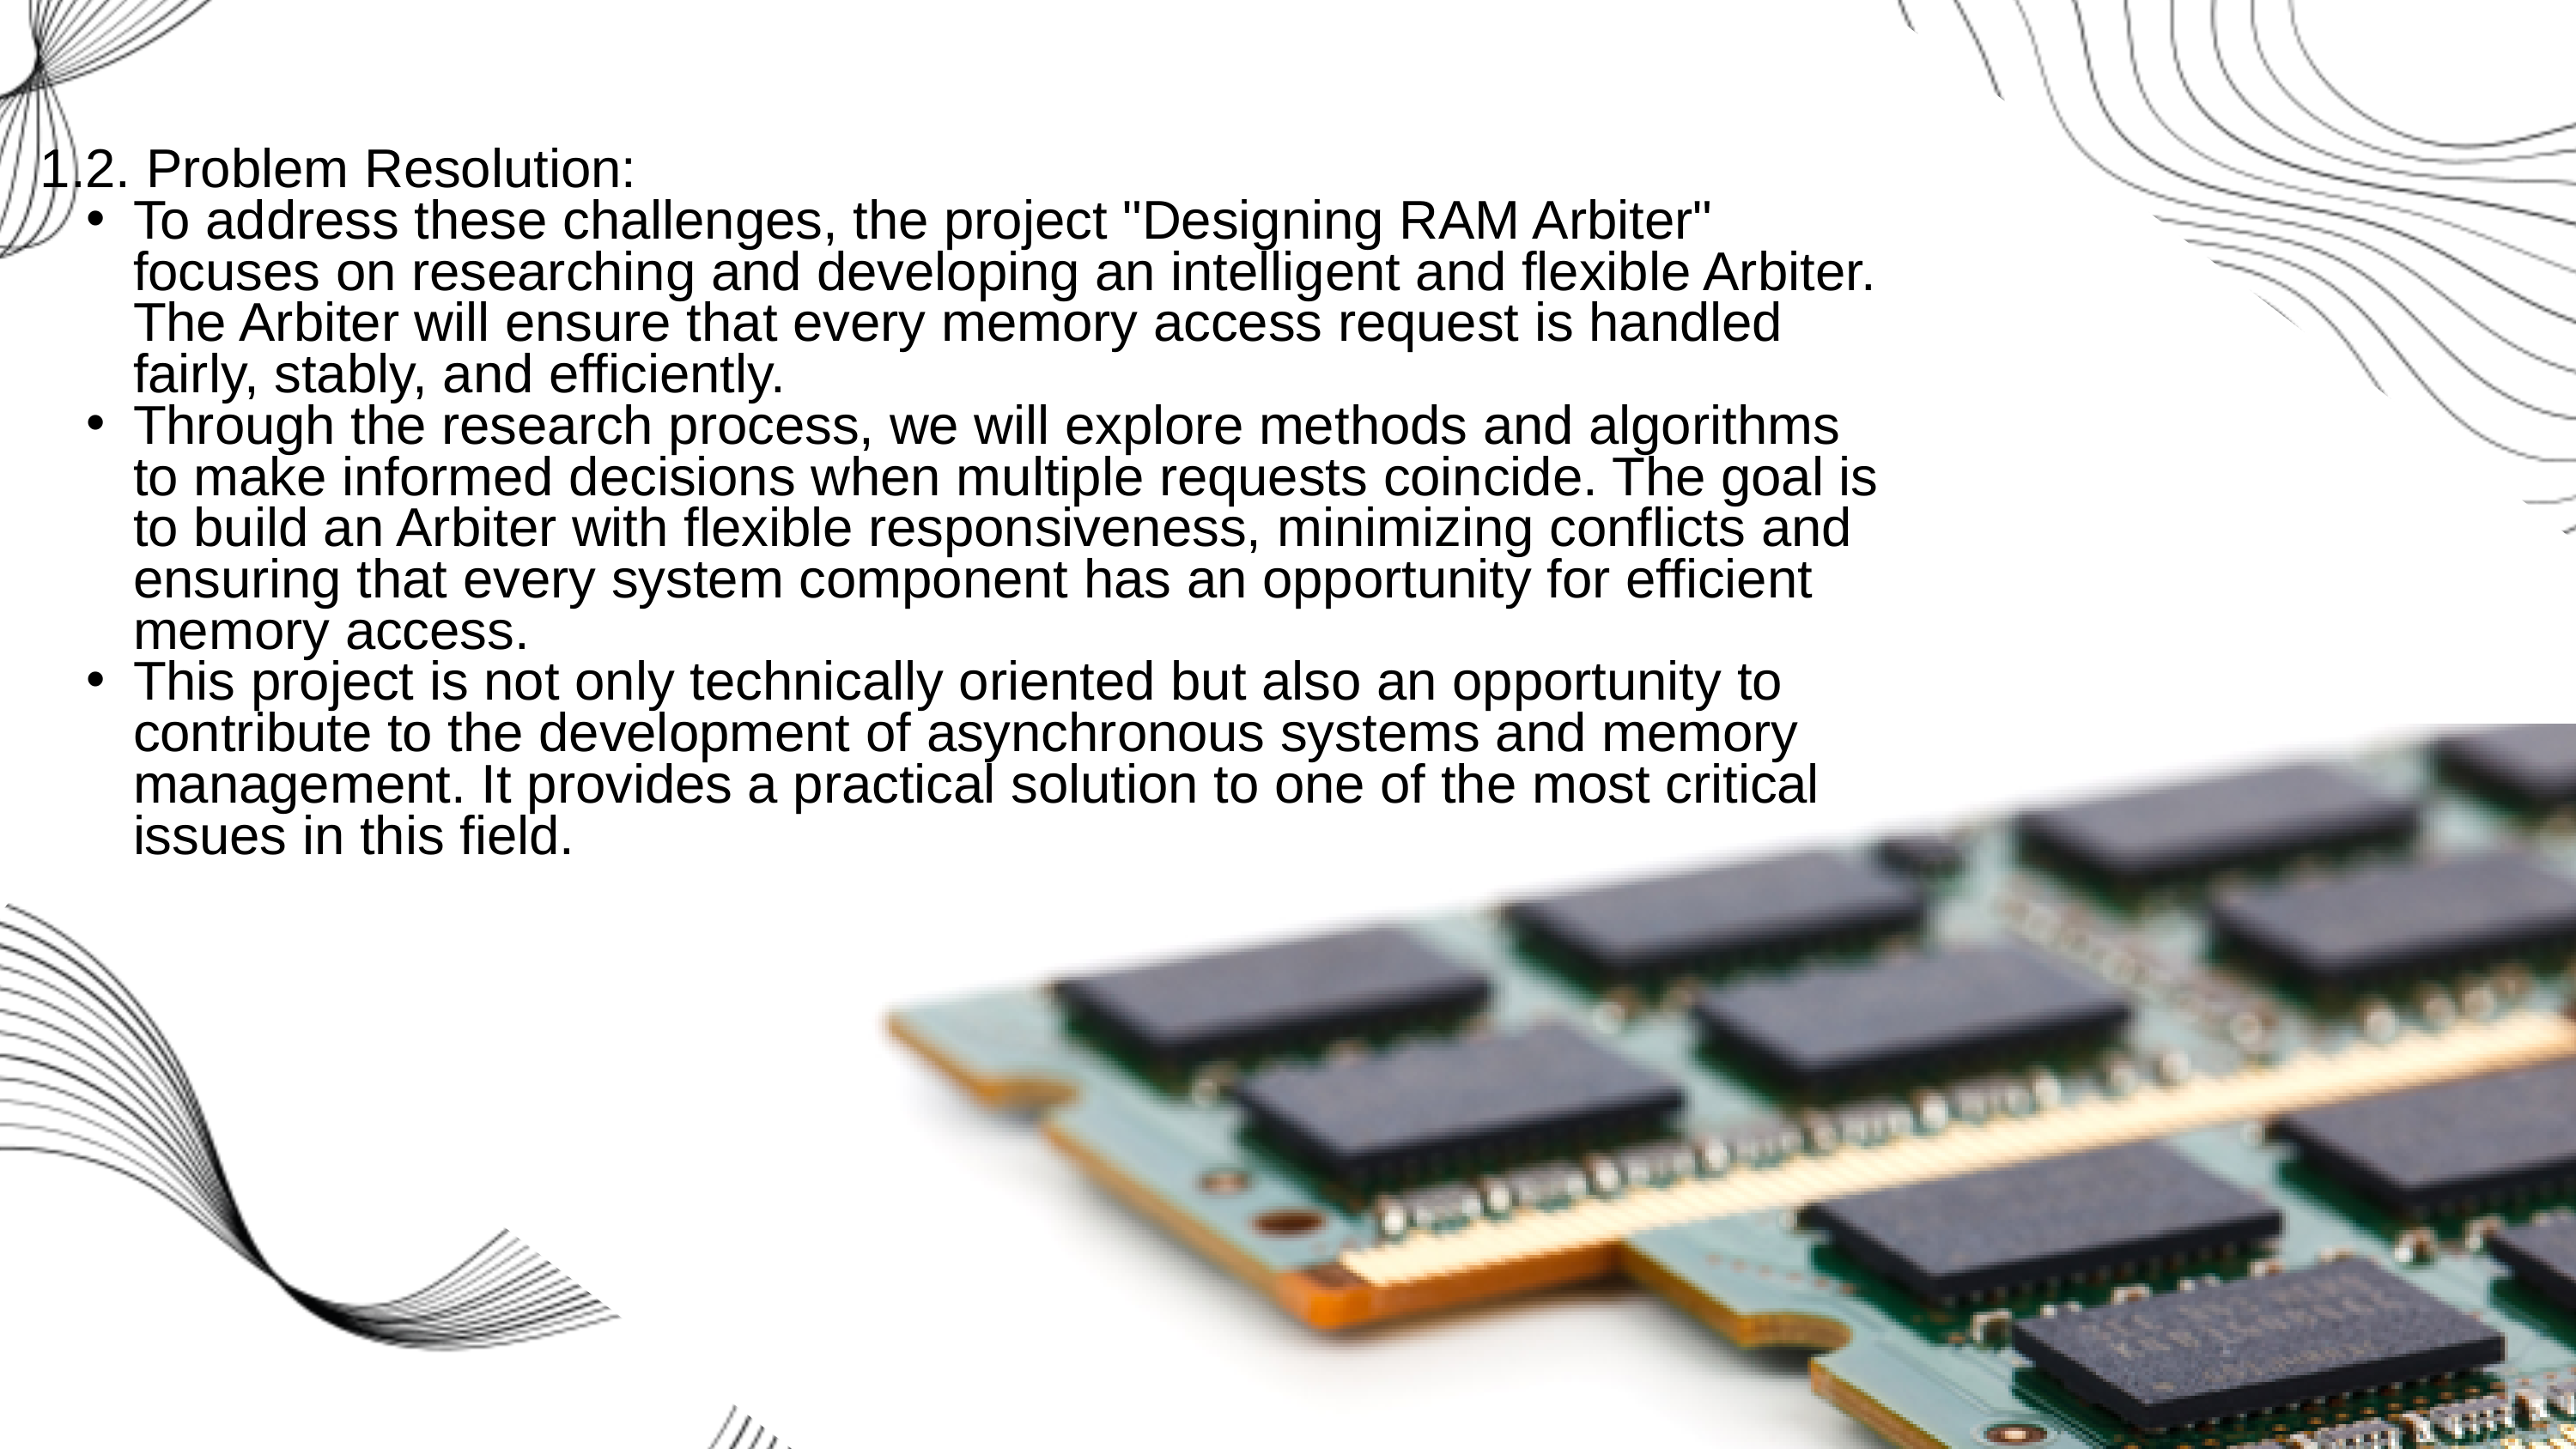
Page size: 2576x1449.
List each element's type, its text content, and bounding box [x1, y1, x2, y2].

text_box [1874, 0, 2576, 543]
text_box [0, 866, 793, 1449]
text_box [0, 0, 341, 567]
text_box 1.2. Problem Resolution: To address these challenges, the project "Designing RAM Arbiter" focuses on researching and developing an intelligent and flexible Arbiter. The Arbiter will ensure that every memory access request is handled fairly, stably, and efficiently. Through the research process, we will explore methods and algorithms to make informed decisions when multiple requests coincide. The goal is to build an Arbiter with flexible responsiveness, minimizing conflicts and ensuring that every system component has an opportunity for efficient memory access. This project is not only technically oriented but also an opportunity to contribute to the development of asynchronous systems and memory management. It provides a practical solution to one of the most critical issues in this field. [39, 147, 1885, 917]
text_box [823, 724, 2576, 1449]
